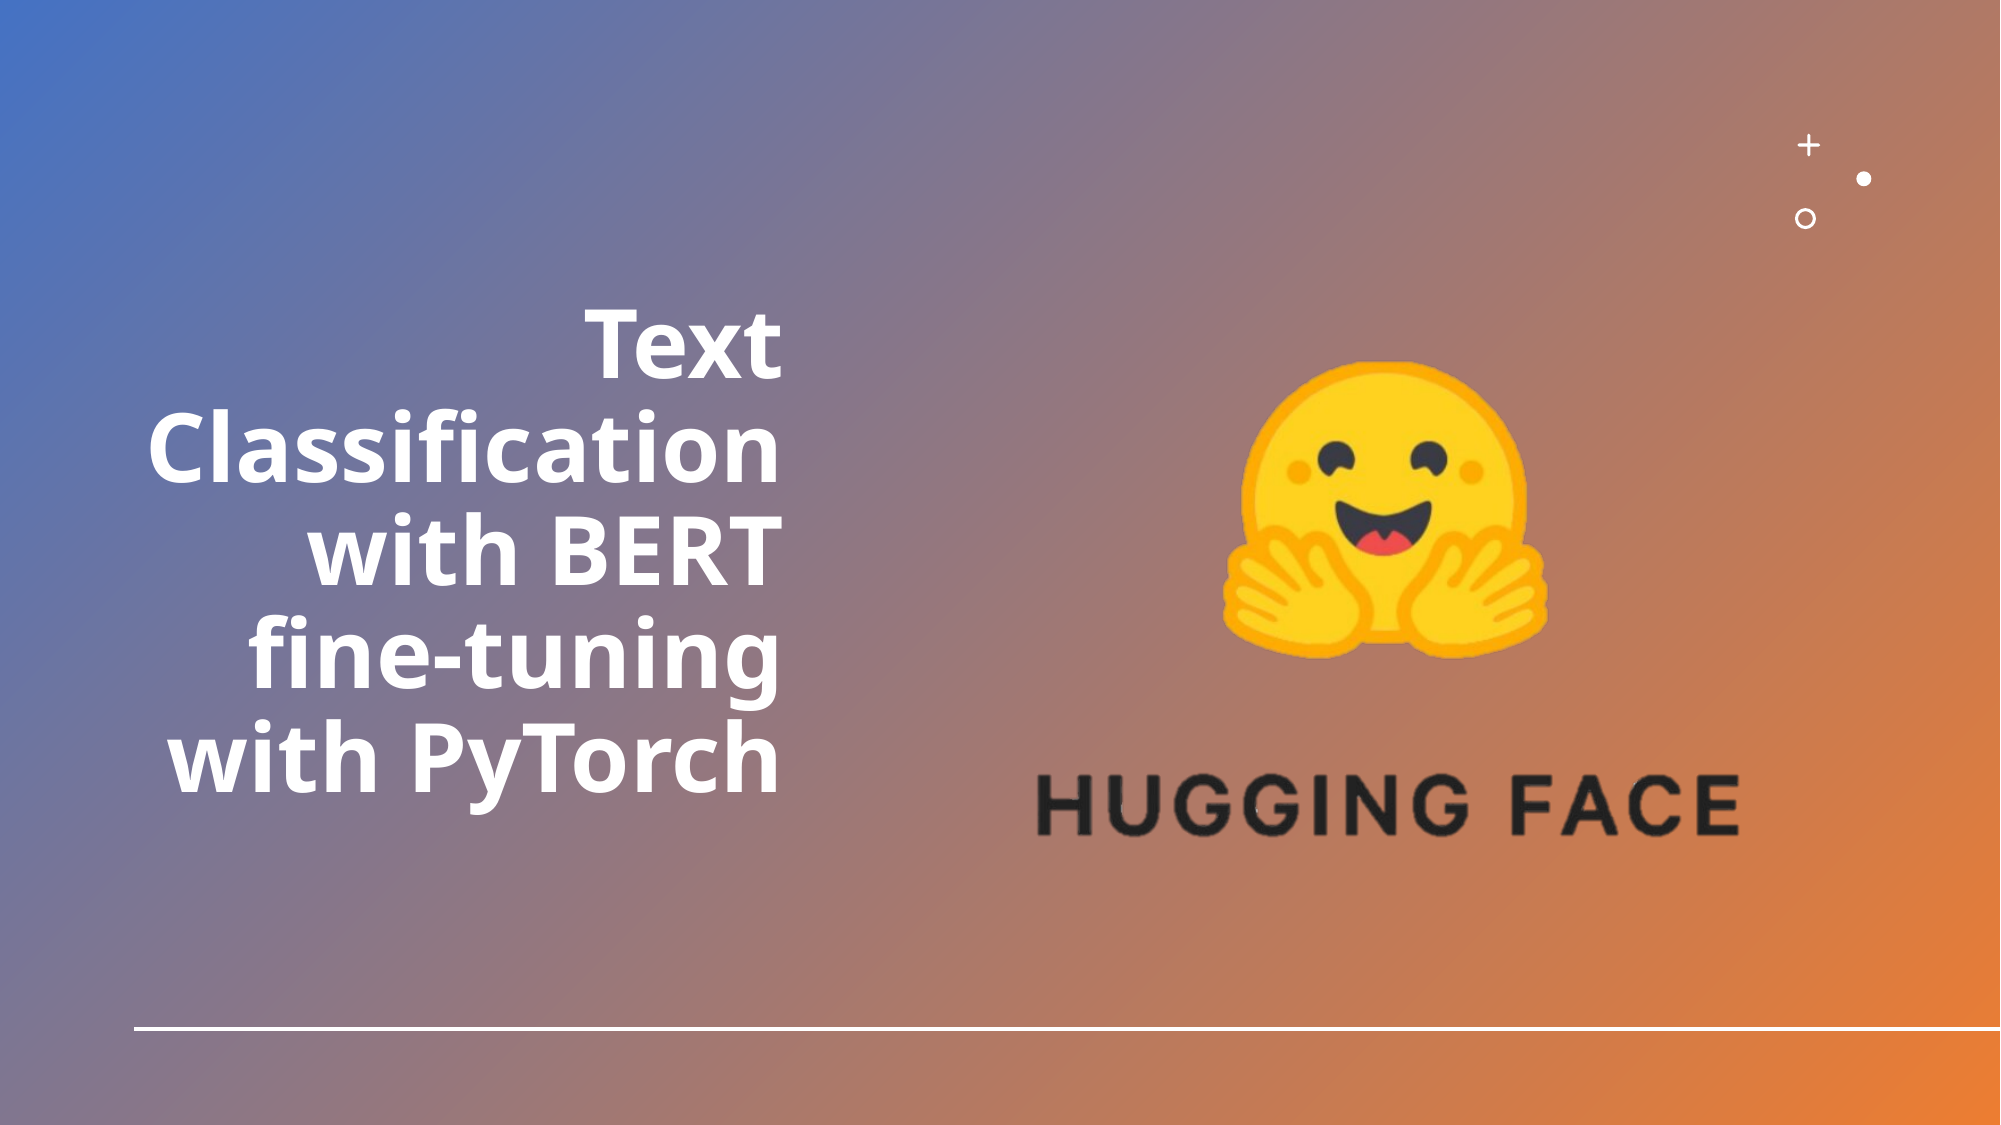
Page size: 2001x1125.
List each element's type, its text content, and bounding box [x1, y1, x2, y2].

picture [929, 286, 1878, 917]
text_box [0, 0, 2000, 1125]
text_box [1794, 133, 1872, 230]
title Text Classification with BERT fine-tuning with PyTorch [130, 225, 799, 821]
